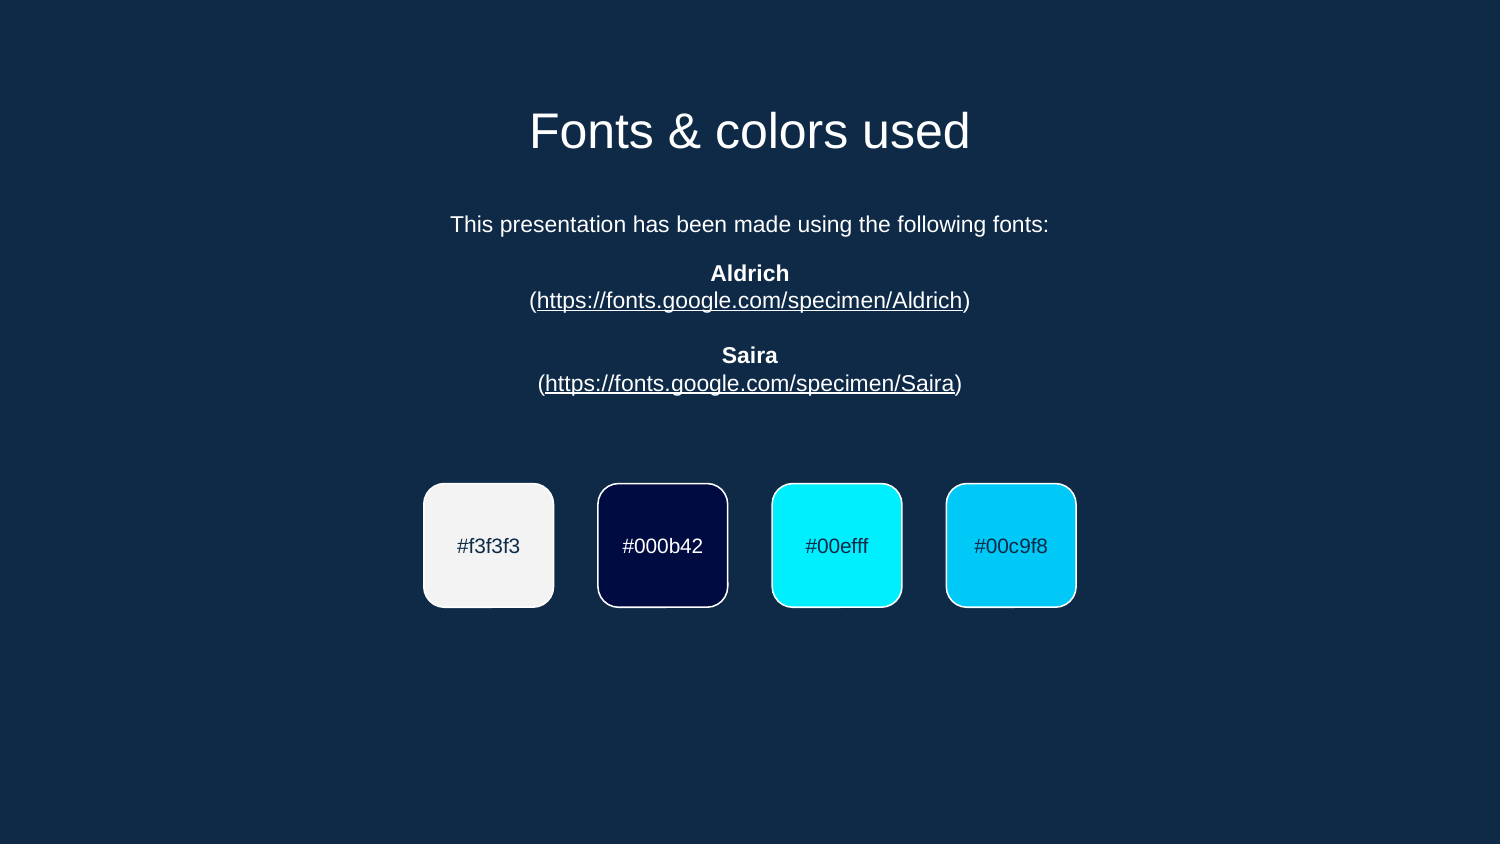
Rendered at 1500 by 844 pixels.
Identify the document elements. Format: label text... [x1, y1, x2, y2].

text_box [597, 483, 728, 509]
text_box [772, 483, 902, 509]
text_box #f3f3f3 [423, 509, 554, 582]
text_box #000b42 [597, 509, 728, 582]
text_box [423, 483, 554, 509]
text_box [423, 582, 554, 608]
text_box #00c9f8 [946, 509, 1077, 582]
text_box #00efff [772, 509, 902, 582]
text_box This presentation has been made using the following fonts: Aldrich (https://fonts.google.com/specimen/Aldrich) Saira (https://fonts.google.com/specimen/Saira) [117, 194, 1383, 429]
text_box [946, 582, 1077, 608]
title Fonts & colors used [117, 83, 1383, 163]
text_box [597, 582, 728, 608]
text_box [772, 582, 902, 608]
text_box [946, 483, 1077, 509]
